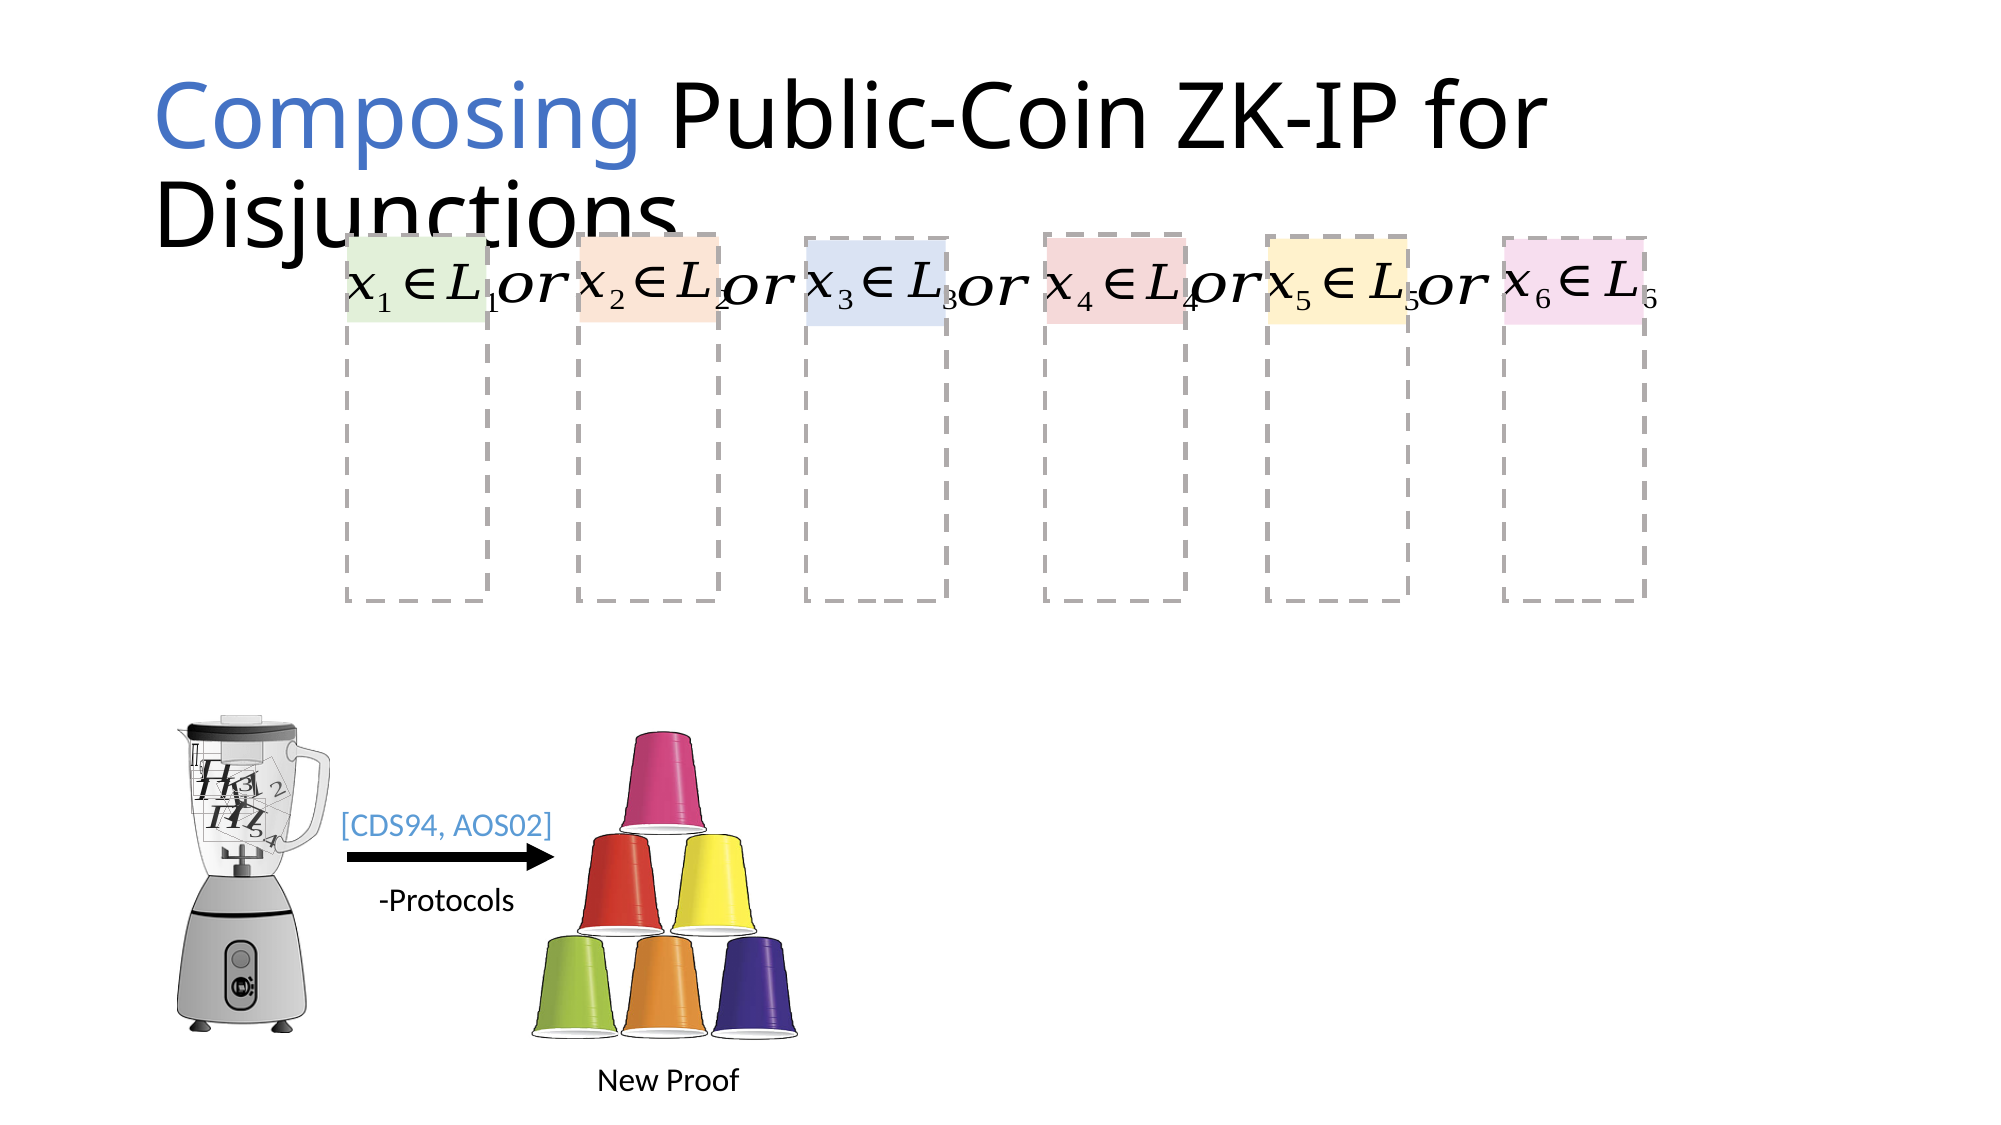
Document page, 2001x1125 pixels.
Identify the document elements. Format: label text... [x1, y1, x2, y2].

text_box [805, 237, 947, 602]
text_box [346, 234, 489, 602]
text_box [1503, 237, 1645, 602]
text_box [577, 234, 720, 602]
text_box [CDS94, AOS02] [330, 795, 569, 851]
text_box [1044, 234, 1186, 602]
text_box New Proof [582, 1050, 755, 1106]
text_box [1267, 235, 1409, 602]
picture [522, 714, 798, 1049]
picture [177, 715, 330, 1033]
title Composing Public-Coin ZK-IP for Disjunctions [137, 59, 1863, 278]
